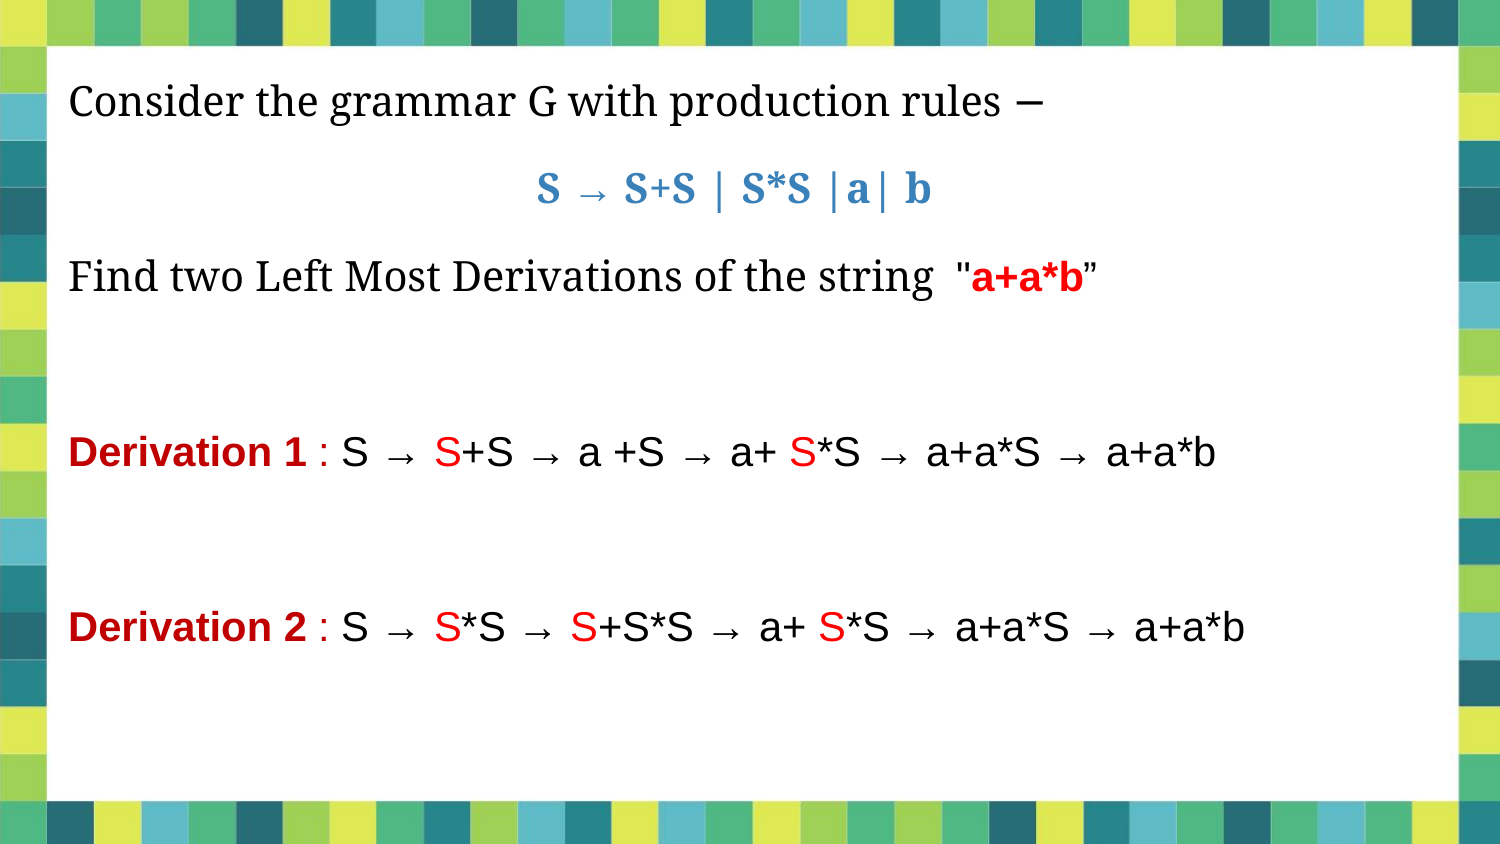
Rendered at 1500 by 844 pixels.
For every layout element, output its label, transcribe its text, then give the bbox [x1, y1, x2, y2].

text_box Consider the grammar G with production rules − S → S+S | S*S |a| b [68, 76, 1103, 212]
text_box [0, 0, 1500, 844]
text_box Derivation 1 : S → S+S → a +S → a+ S*S → a+a*S → a+a*b Derivation 2 : S → S*S → S+S*S → a+ S*S → a+a*S → a+a*b [68, 427, 1420, 650]
text_box Find two Left Most Derivations of the string "a+a*b” [68, 252, 1180, 300]
